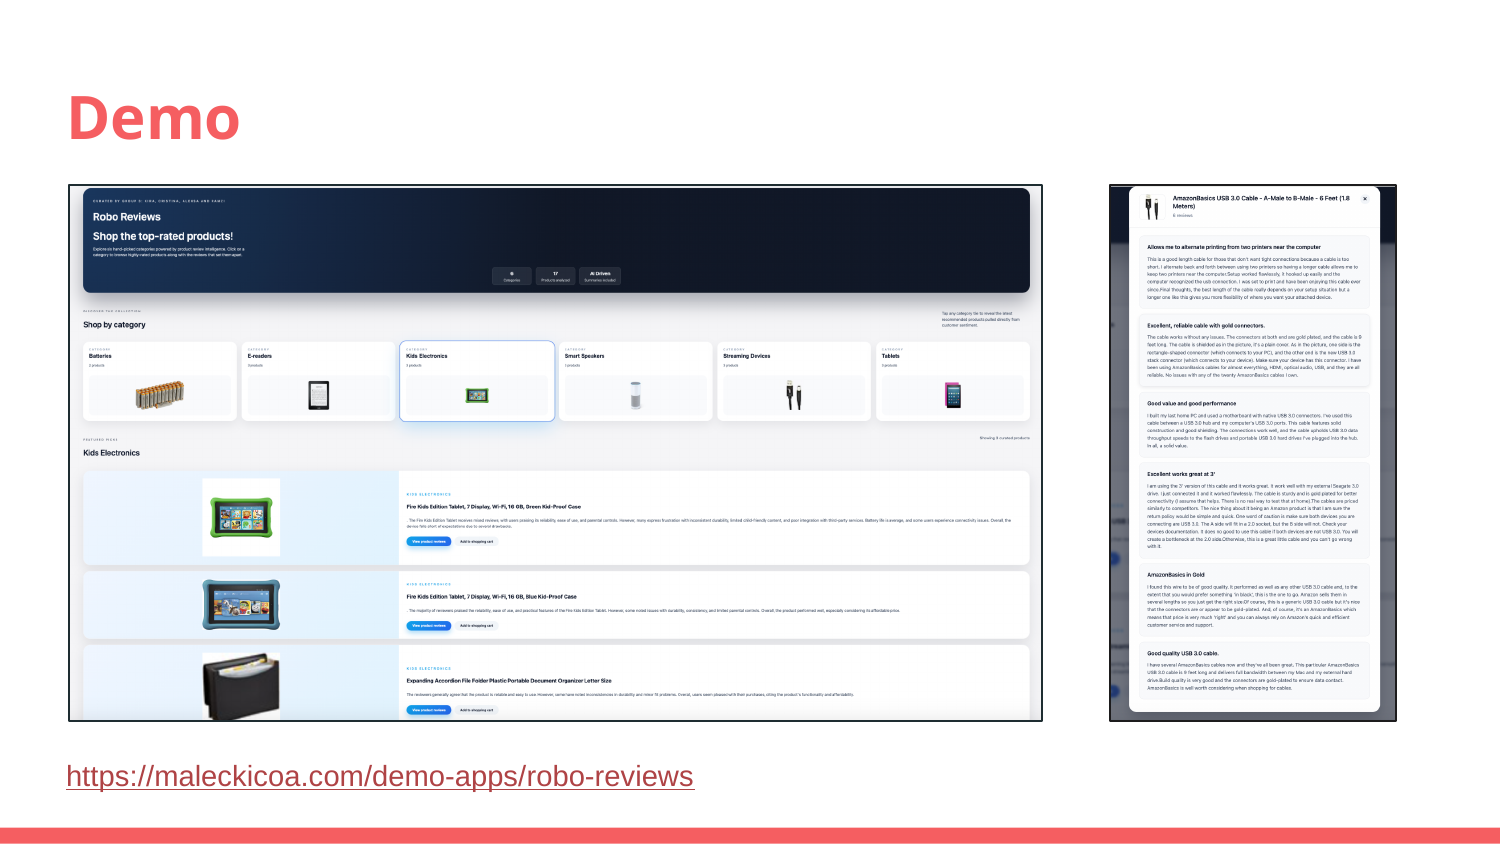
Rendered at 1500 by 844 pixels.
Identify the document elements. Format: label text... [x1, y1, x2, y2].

title Demo [51, 64, 1449, 167]
picture [69, 185, 1042, 721]
picture [1110, 185, 1396, 721]
text_box https://maleckicoa.com/demo-apps/robo-reviews [51, 742, 1396, 843]
